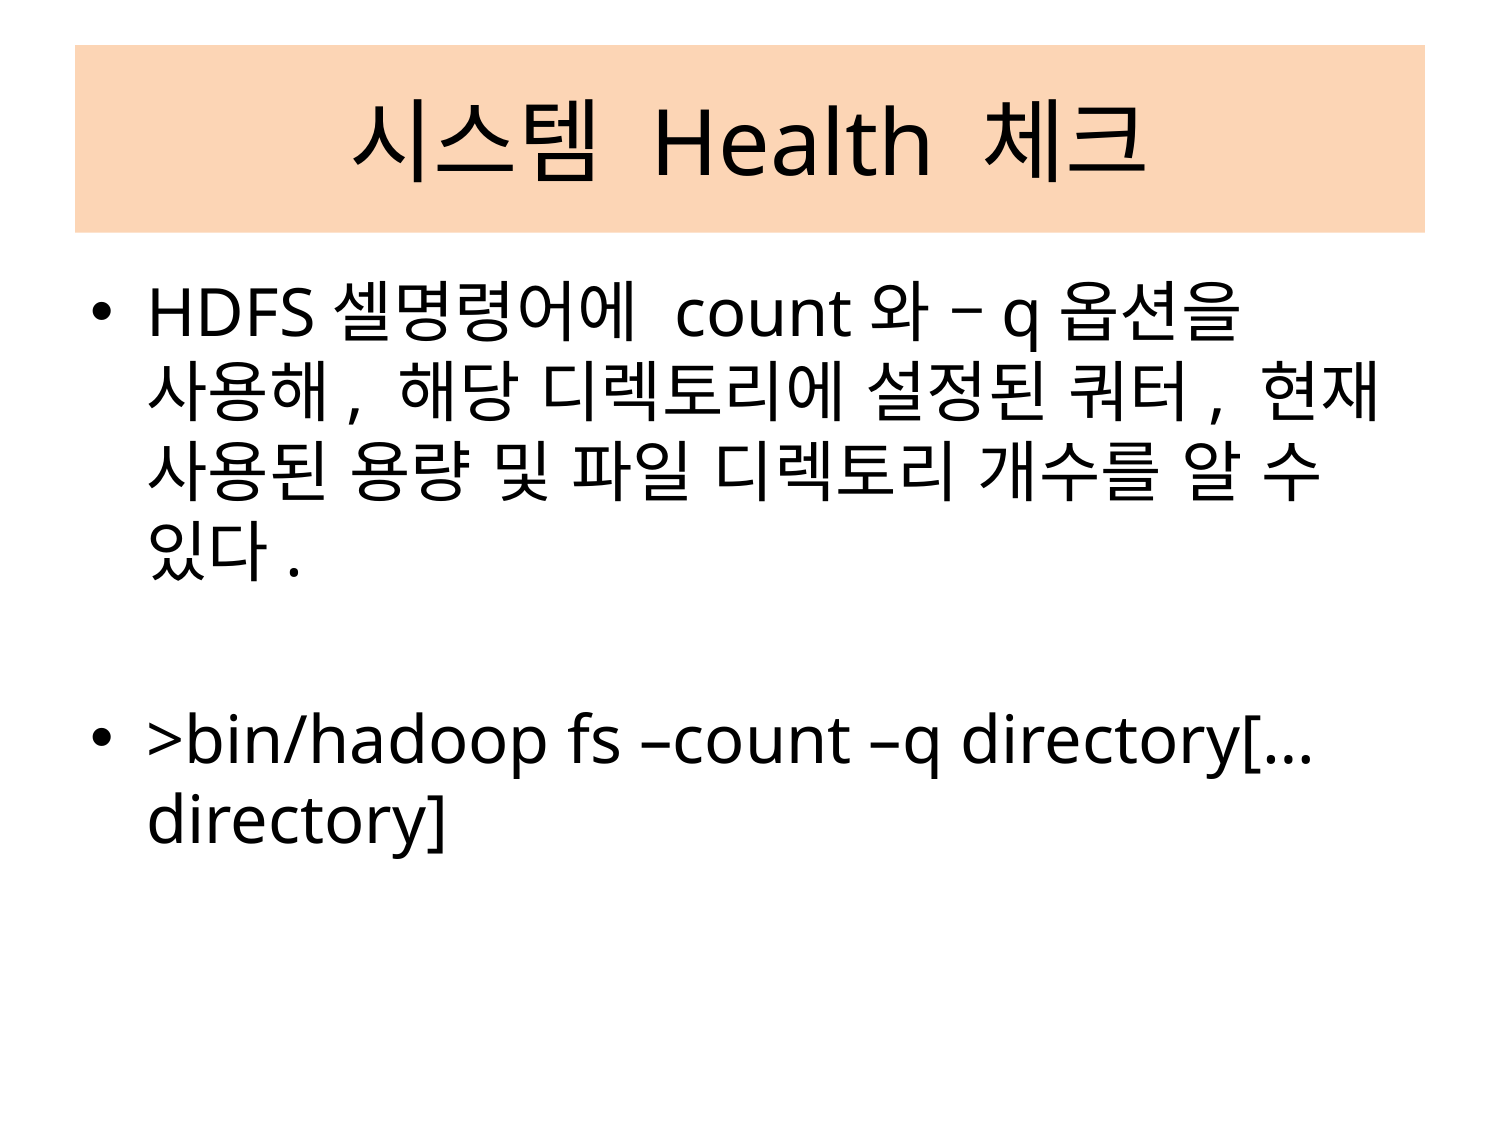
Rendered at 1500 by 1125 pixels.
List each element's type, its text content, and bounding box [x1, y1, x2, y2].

list HDFS셀명령어에 count와 –q옵션을 사용해, 해당 디렉토리에 설정된 쿼터, 현재 사용된 용량 및 파일 디렉토리 개수를 알 수 있다. >bin/hadoop fs –count –q directory[…directory] [75, 262, 1425, 1005]
title 시스템 Health 체크 [75, 45, 1425, 233]
